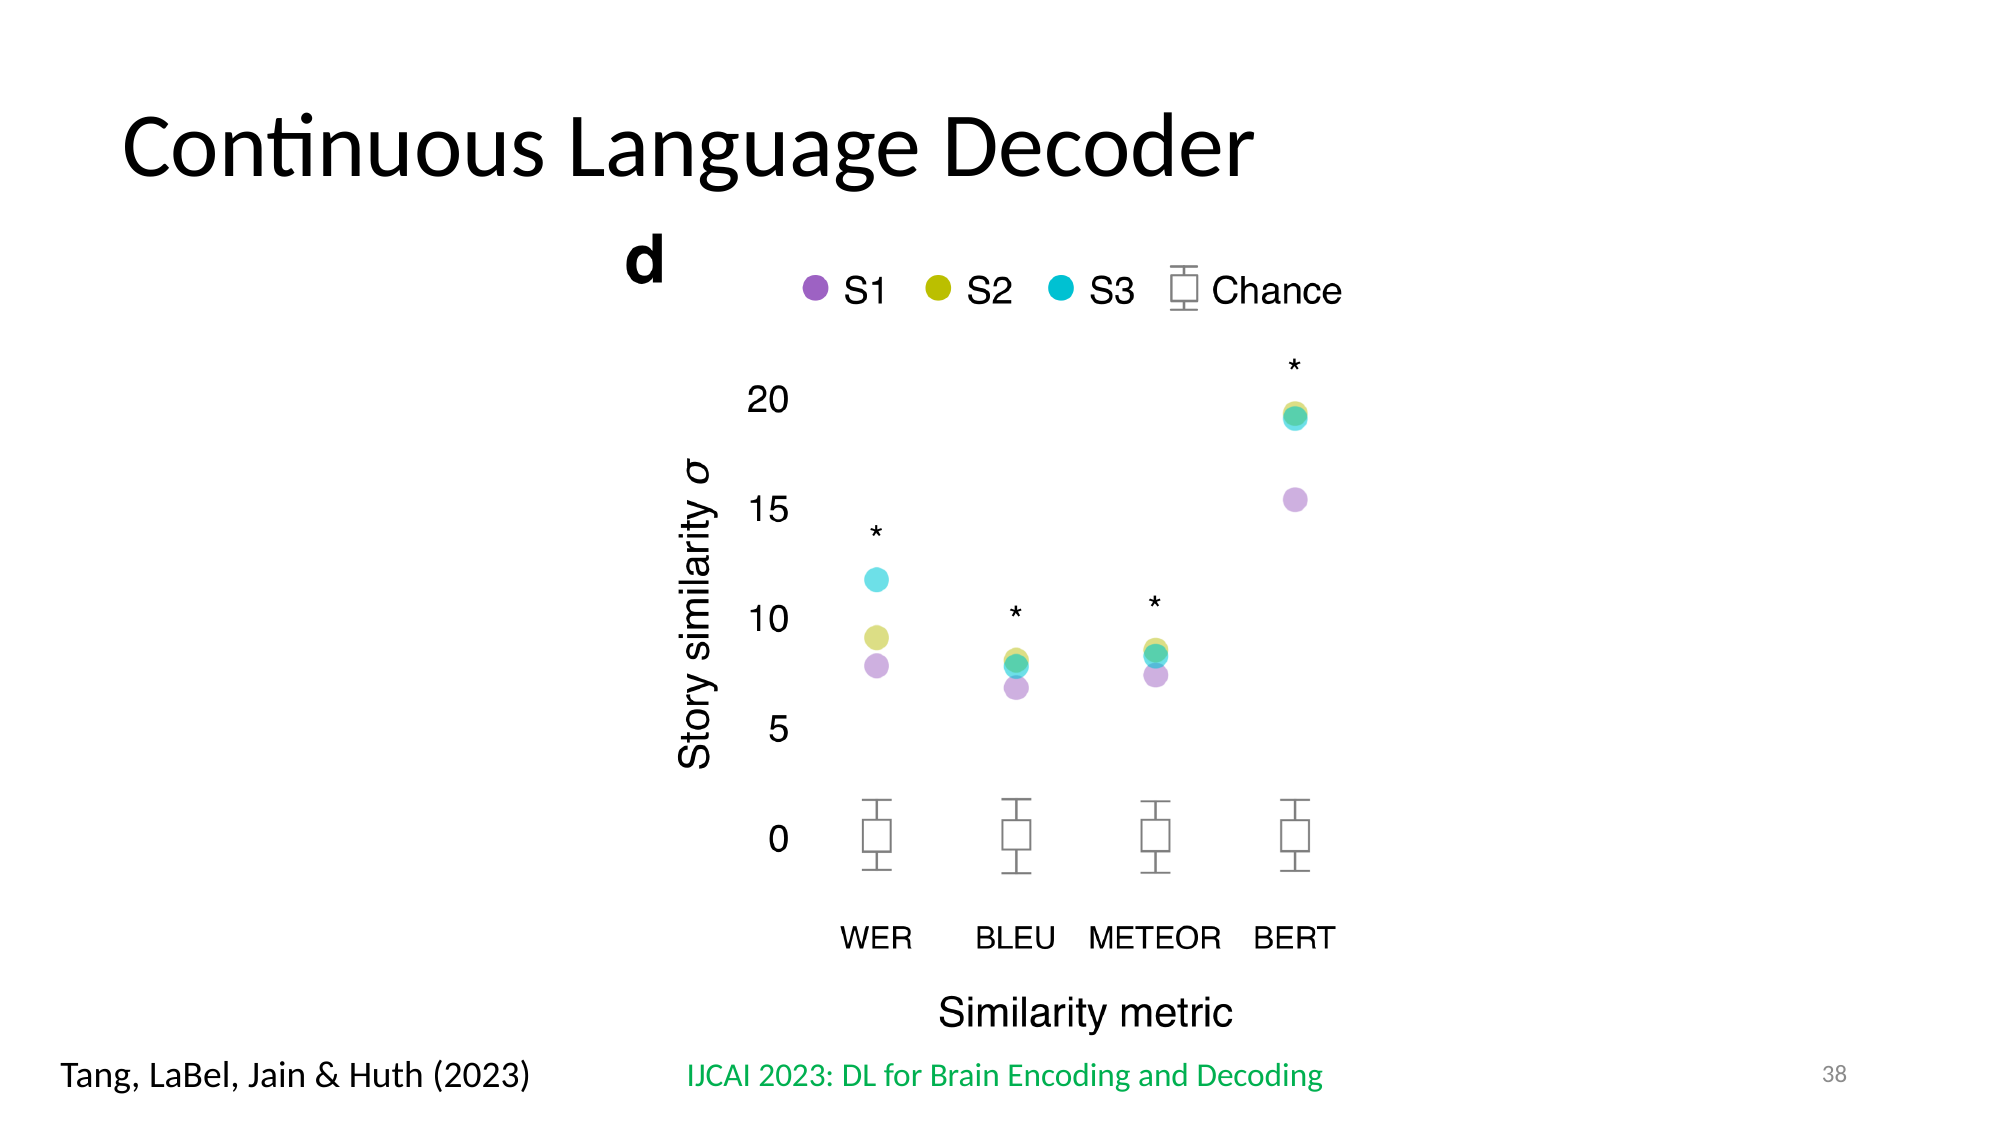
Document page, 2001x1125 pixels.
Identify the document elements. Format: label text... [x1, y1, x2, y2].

slide_number 38 [1829, 1042, 1863, 1103]
text_box Tang, LaBel, Jain & Huth (2023) [0, 1042, 1829, 1103]
picture [616, 197, 1381, 1042]
text_box Continuous Language Decoder [107, 77, 1904, 203]
